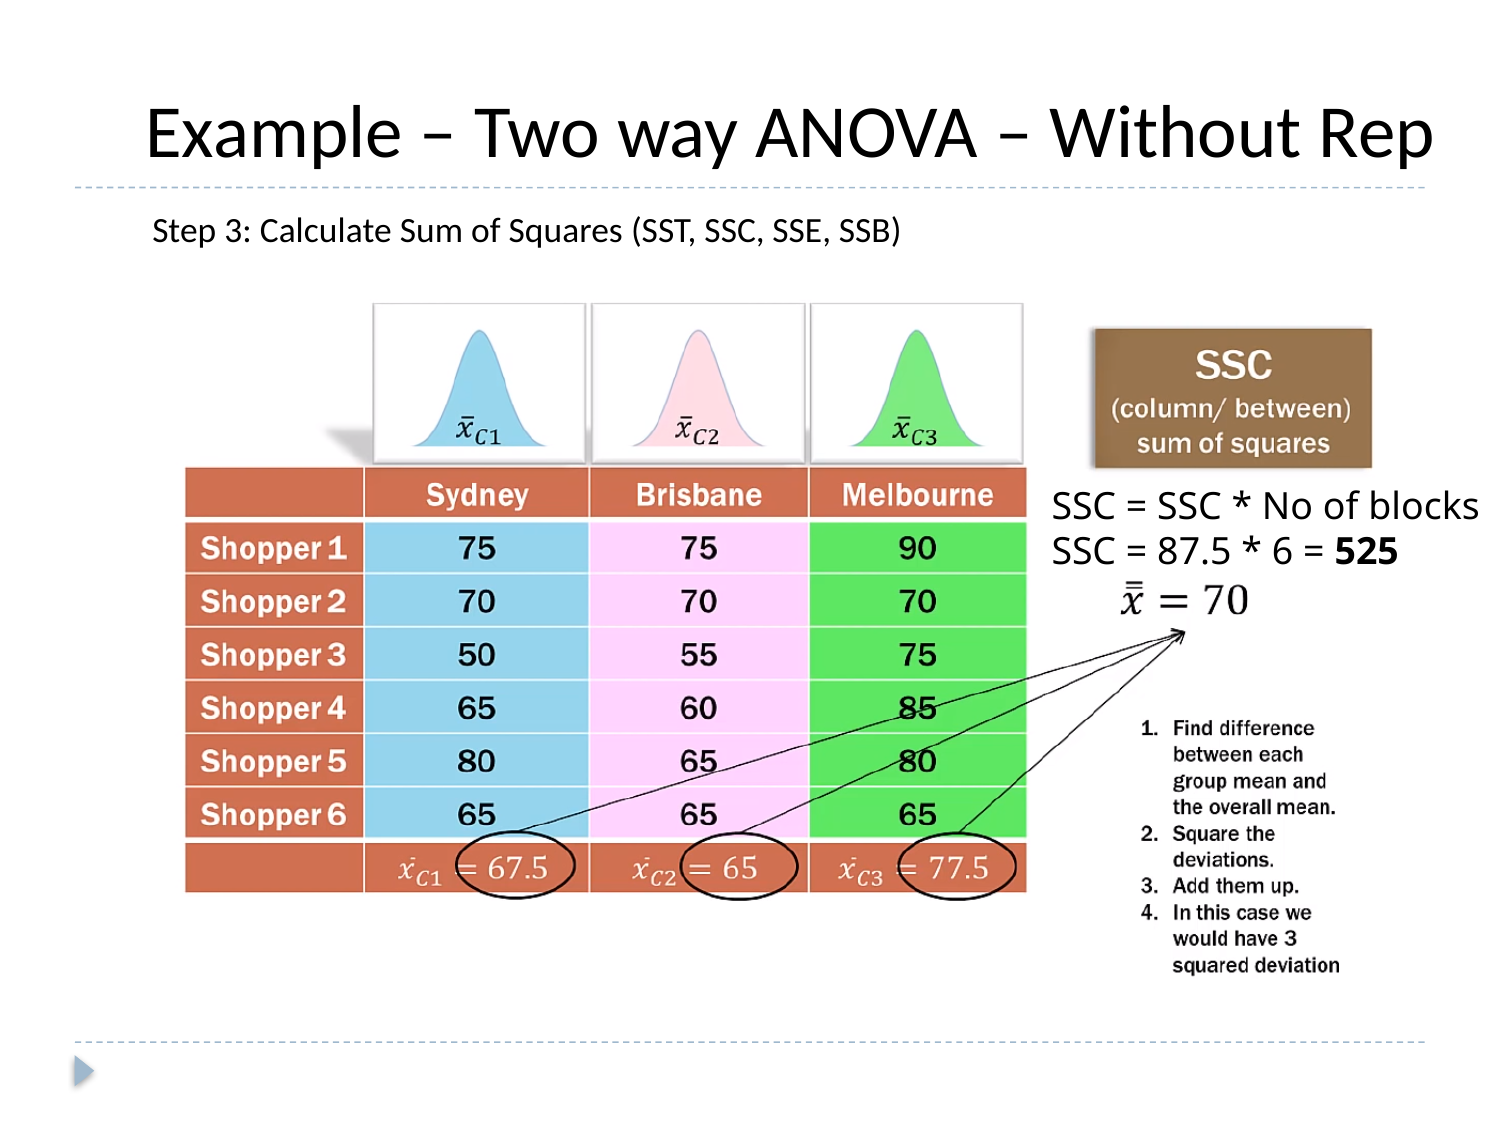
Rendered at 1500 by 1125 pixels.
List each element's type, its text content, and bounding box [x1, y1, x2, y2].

picture [173, 299, 1376, 983]
text_box Step 3: Calculate Sum of Squares (SST, SSC, SSE, SSB) [137, 199, 1375, 258]
text_box Example – Two way ANOVA – Without Rep [130, 74, 1451, 180]
text_box SSC = SSC * No of blocks SSC = 87.5 * 6 = 525 [1381, 474, 1496, 580]
